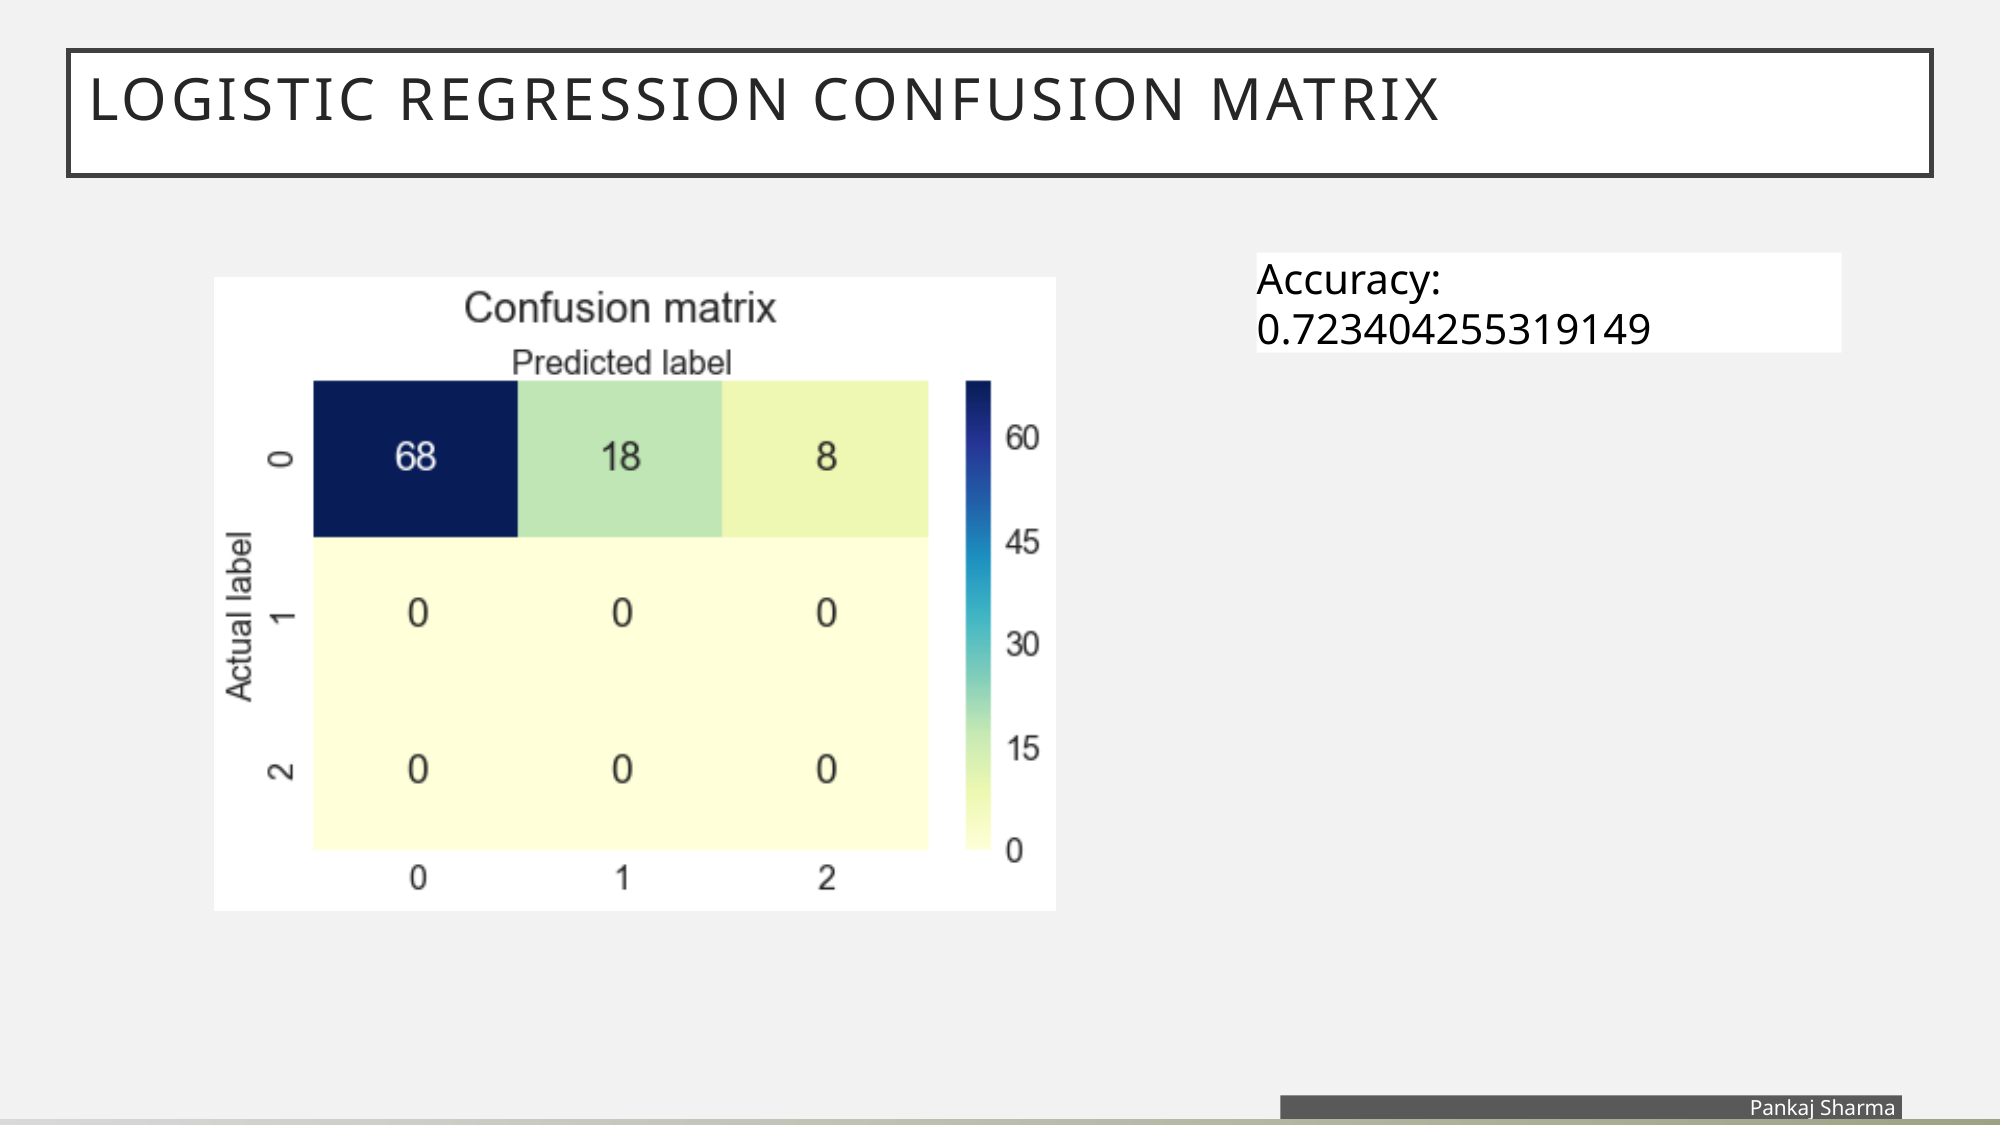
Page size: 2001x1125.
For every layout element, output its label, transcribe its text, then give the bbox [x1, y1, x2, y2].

text_box Accuracy: 0.723404255319149 [1256, 252, 1842, 353]
title LOGISTIC REGRESSION CONFUSION MATRIX [66, 48, 1934, 178]
picture [214, 277, 1056, 911]
